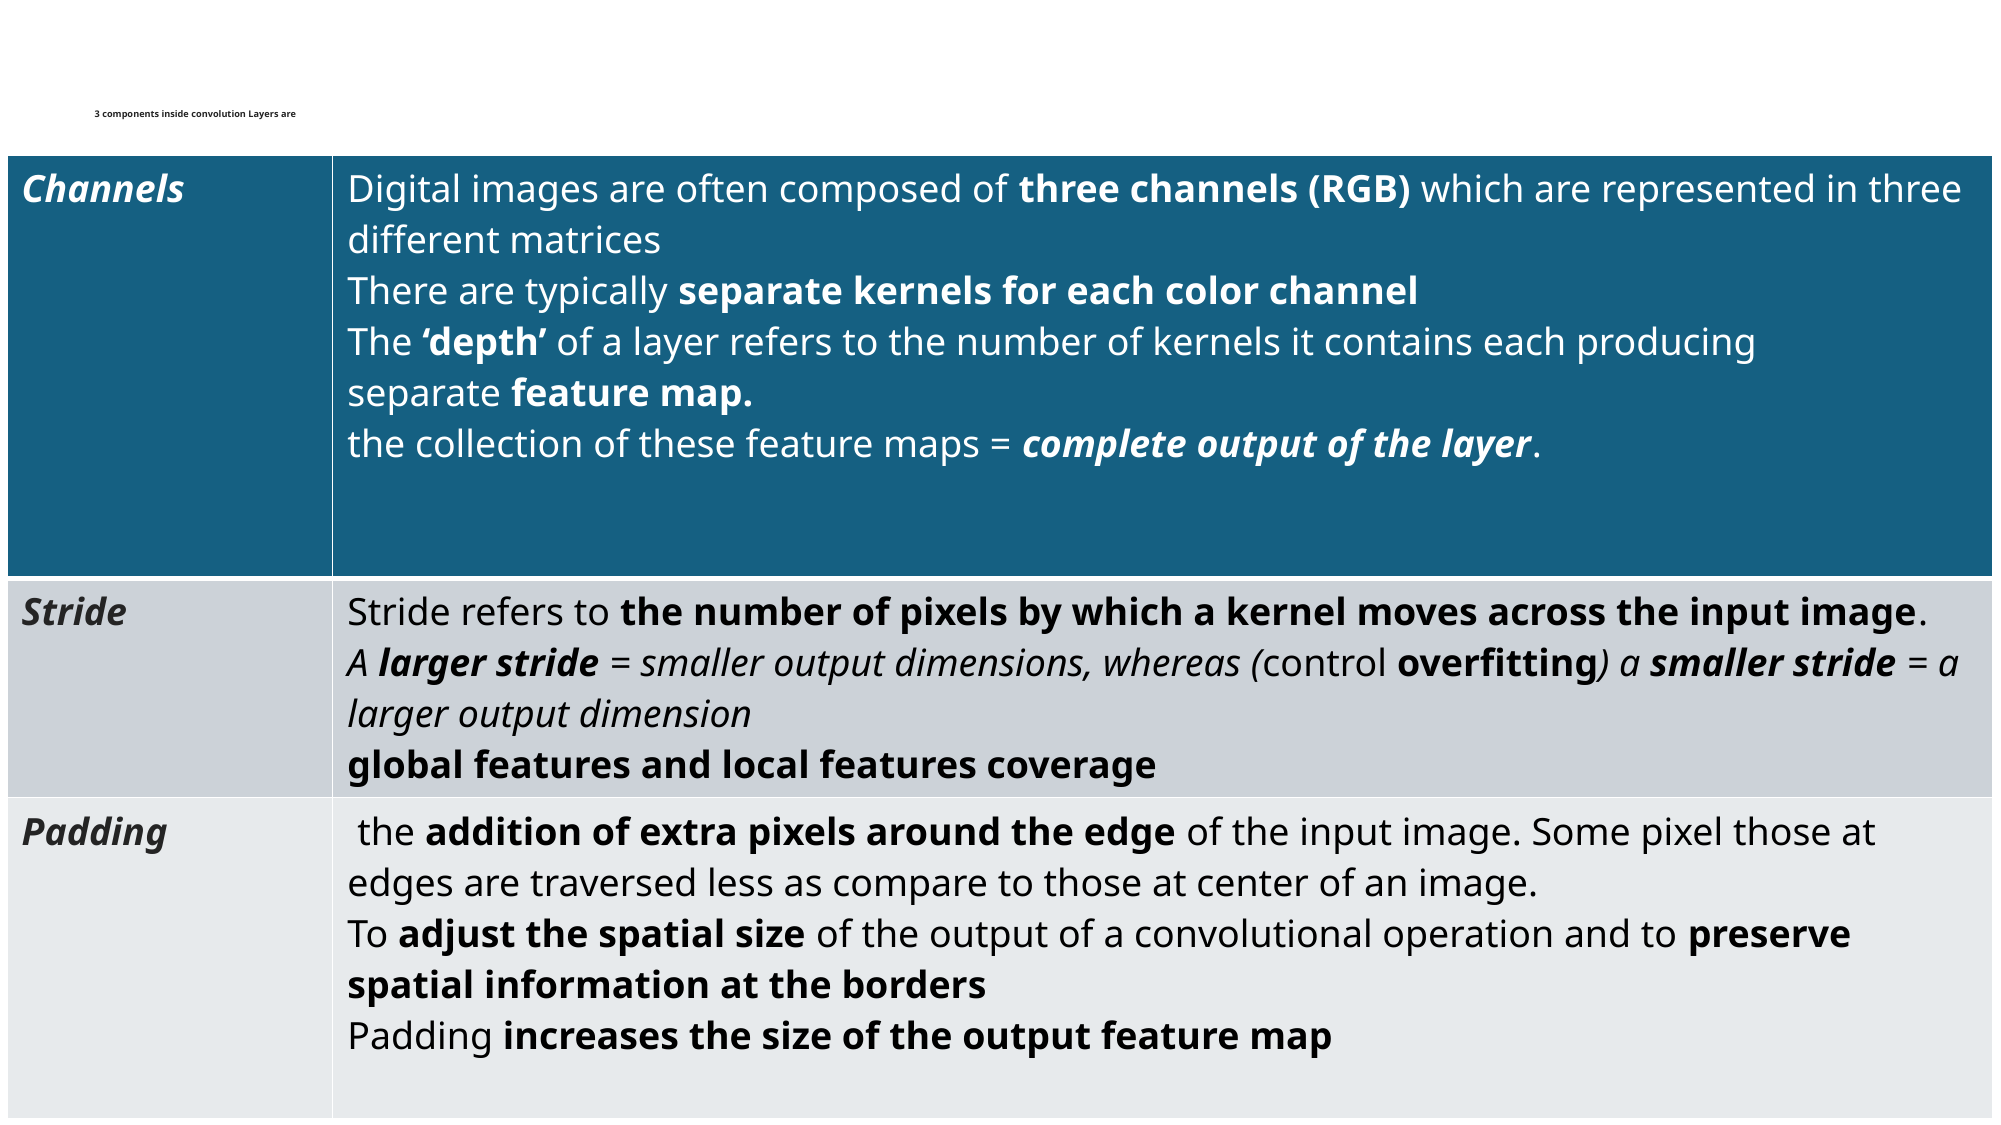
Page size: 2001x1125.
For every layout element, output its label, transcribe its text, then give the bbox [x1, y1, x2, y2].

table_header Digital images are often composed of three channels (RGB) which are represented in three different matrices There are typically separate kernels for each color channel The ‘depth’ of a layer refers to the number of kernels it contains each producing separate feature map. the collection of these feature maps = complete output of the layer. [333, 156, 1992, 576]
table_cell Stride refers to the number of pixels by which a kernel moves across the input image. A larger stride = smaller output dimensions, whereas (control overfitting) a smaller stride = a larger output dimension global features and local features coverage [333, 581, 1992, 797]
table_cell the addition of extra pixels around the edge of the input image. Some pixel those at edges are traversed less as compare to those at center of an image. To adjust the spatial size of the output of a convolutional operation and to preserve spatial information at the borders Padding increases the size of the output feature map [333, 798, 1992, 1118]
table_cell Stride [8, 581, 332, 797]
title 3 components inside convolution Layers are [79, 101, 1943, 139]
table_header Channels [8, 156, 332, 576]
table_cell Padding [8, 798, 332, 1118]
